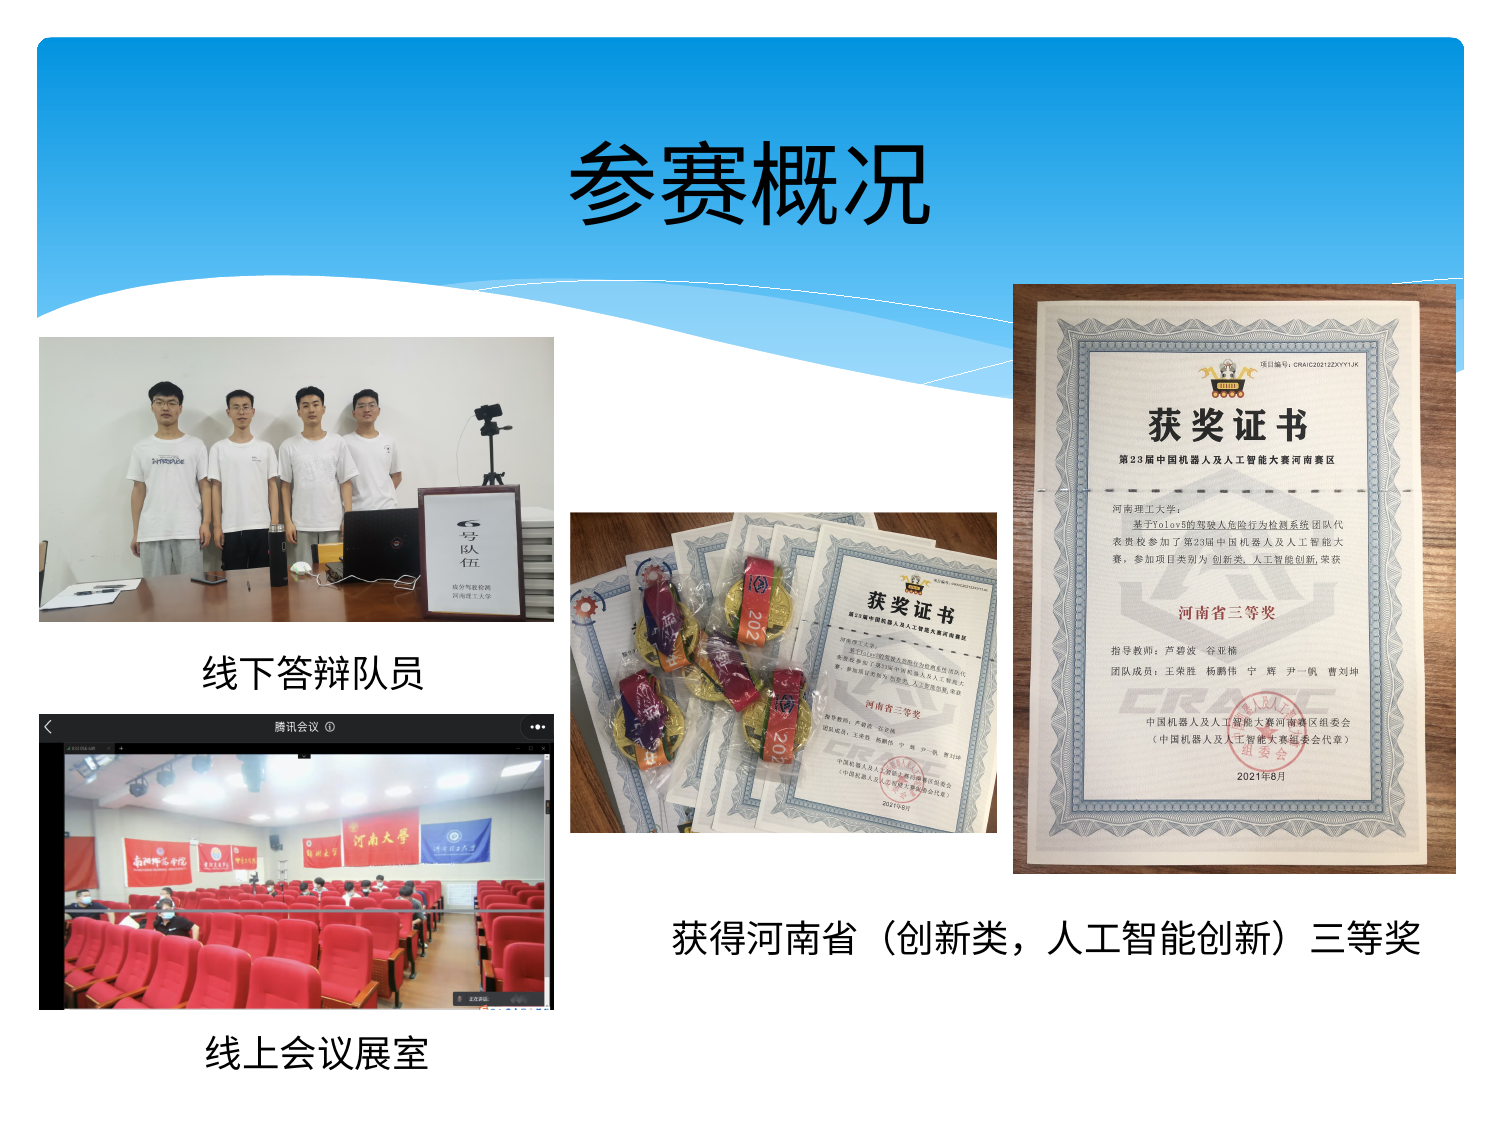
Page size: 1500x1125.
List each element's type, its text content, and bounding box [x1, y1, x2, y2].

picture [1013, 284, 1456, 874]
picture [39, 714, 554, 1011]
text_box 线上会议展室 [190, 1022, 502, 1083]
title 参赛概况 [29, 78, 1471, 285]
text_box 获得河南省（创新类，人工智能创新）三等奖 [651, 907, 1442, 968]
picture [571, 459, 997, 887]
text_box 线下答辩队员 [125, 642, 502, 703]
picture [39, 337, 554, 622]
